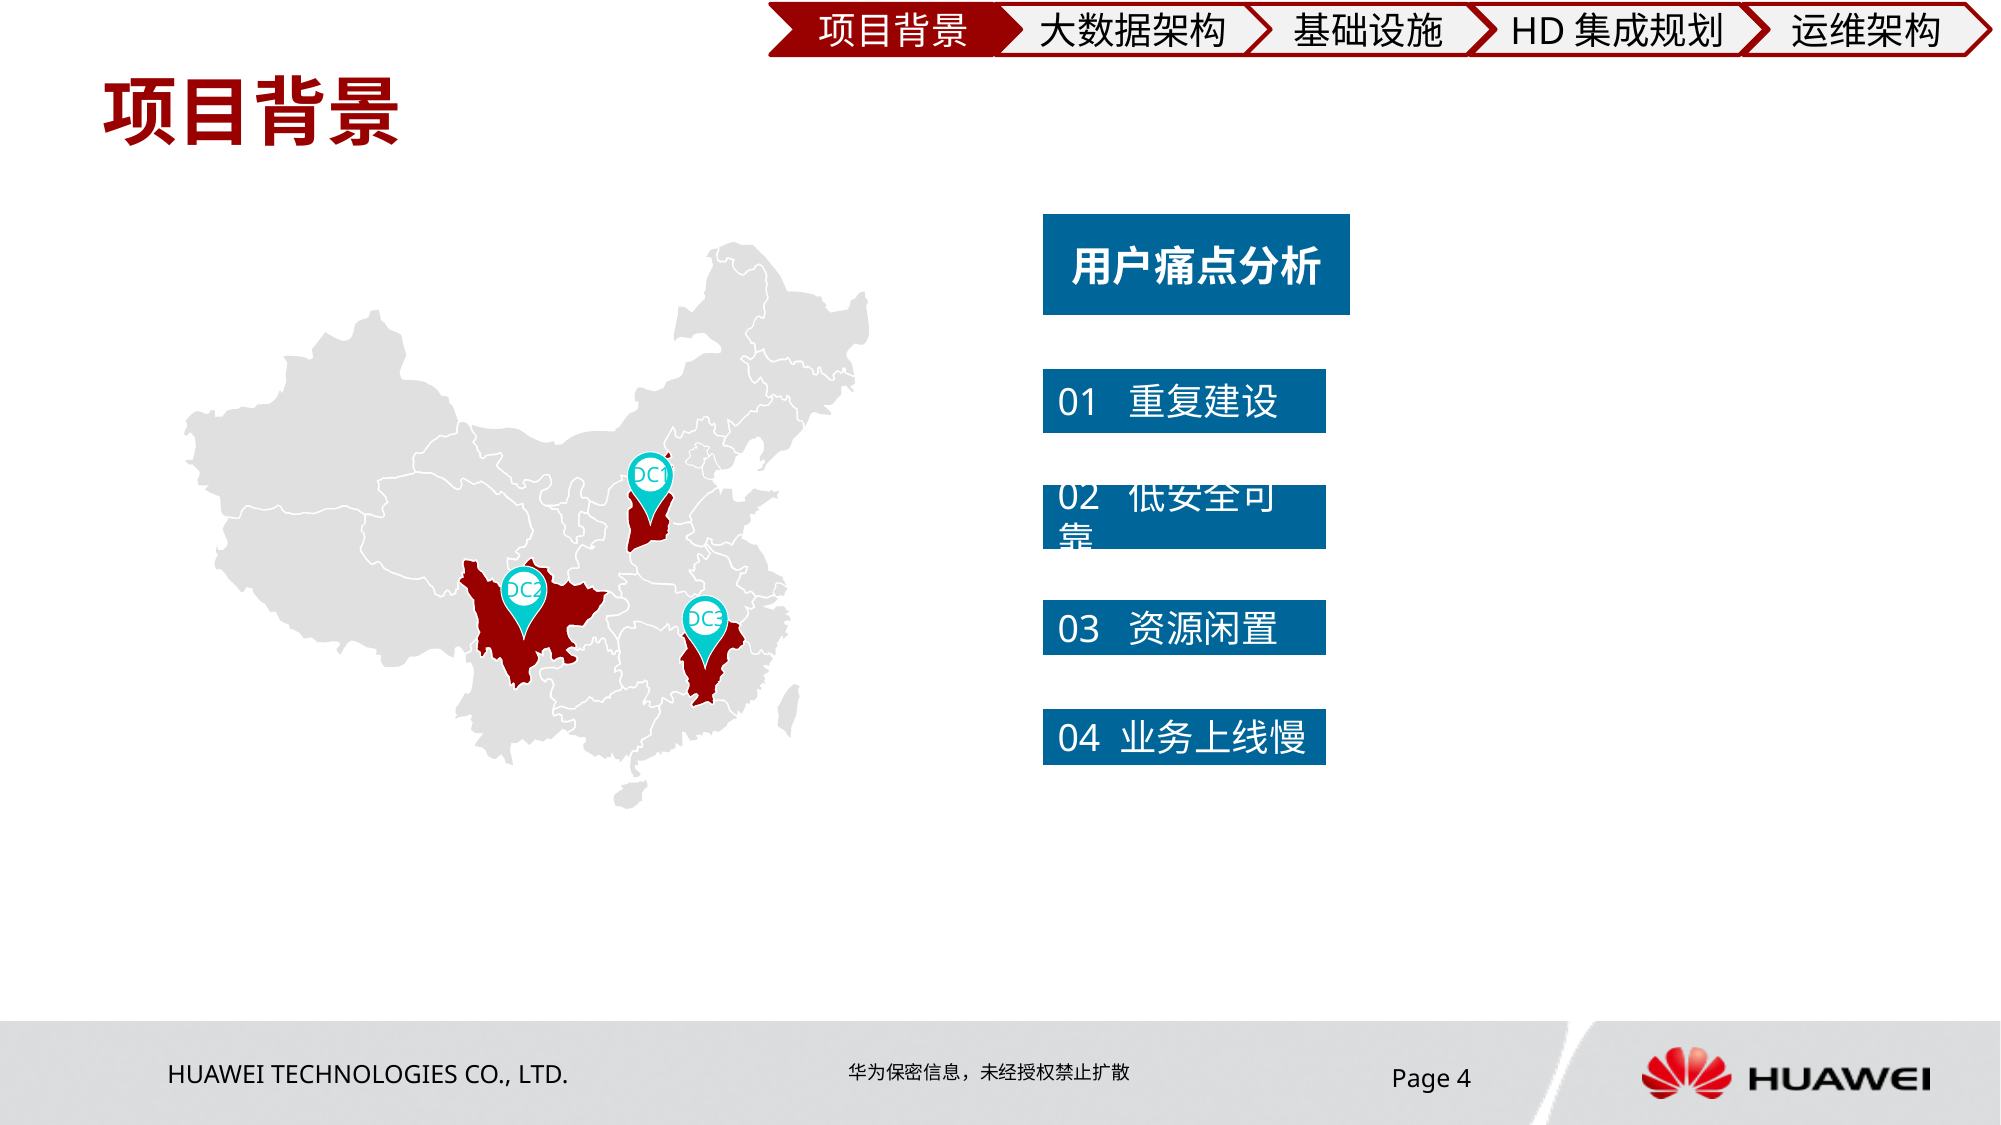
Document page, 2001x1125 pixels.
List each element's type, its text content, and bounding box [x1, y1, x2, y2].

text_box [183, 241, 870, 810]
text_box 项目背景 [102, 38, 527, 181]
text_box 基础设施 [1243, 1, 1491, 58]
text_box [500, 565, 548, 714]
text_box 02 低安全可靠 [1042, 484, 1327, 550]
text_box HD集成规划 [1468, 1, 1765, 58]
text_box 大数据架构 [993, 1, 1266, 58]
text_box 用户痛点分析 [1042, 213, 1351, 316]
text_box 项目背景 [768, 1, 1017, 58]
text_box 04 业务上线慢 [1042, 708, 1327, 766]
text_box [681, 595, 729, 743]
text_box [627, 451, 674, 600]
text_box 01 重复建设 [1042, 368, 1327, 434]
picture [0, 1021, 2001, 1125]
text_box 03 资源闲置 [1042, 599, 1327, 656]
text_box 运维架构 [1741, 1, 1993, 58]
